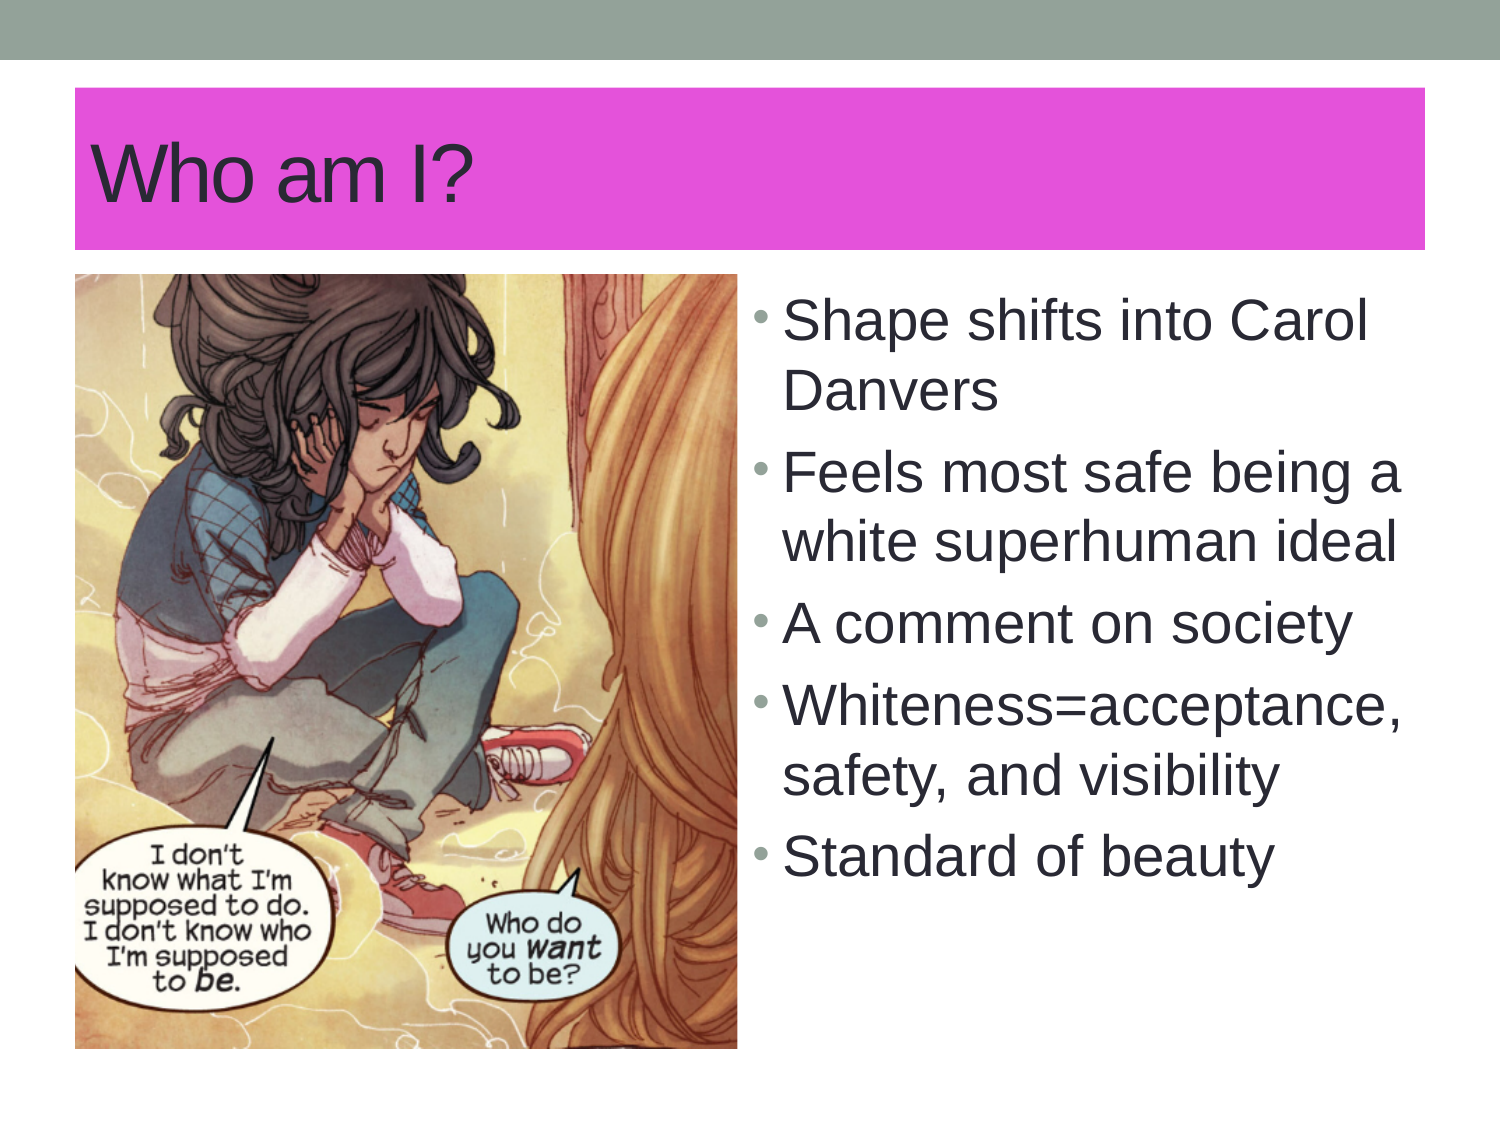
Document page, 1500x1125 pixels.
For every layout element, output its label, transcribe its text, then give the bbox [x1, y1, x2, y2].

list Shape shifts into Carol Danvers Feels most safe being a white superhuman ideal A comment on society Whiteness=acceptance, safety, and visibility Standard of beauty [744, 274, 1425, 1049]
title Who am I? [75, 87, 1425, 250]
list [74, 274, 738, 1049]
